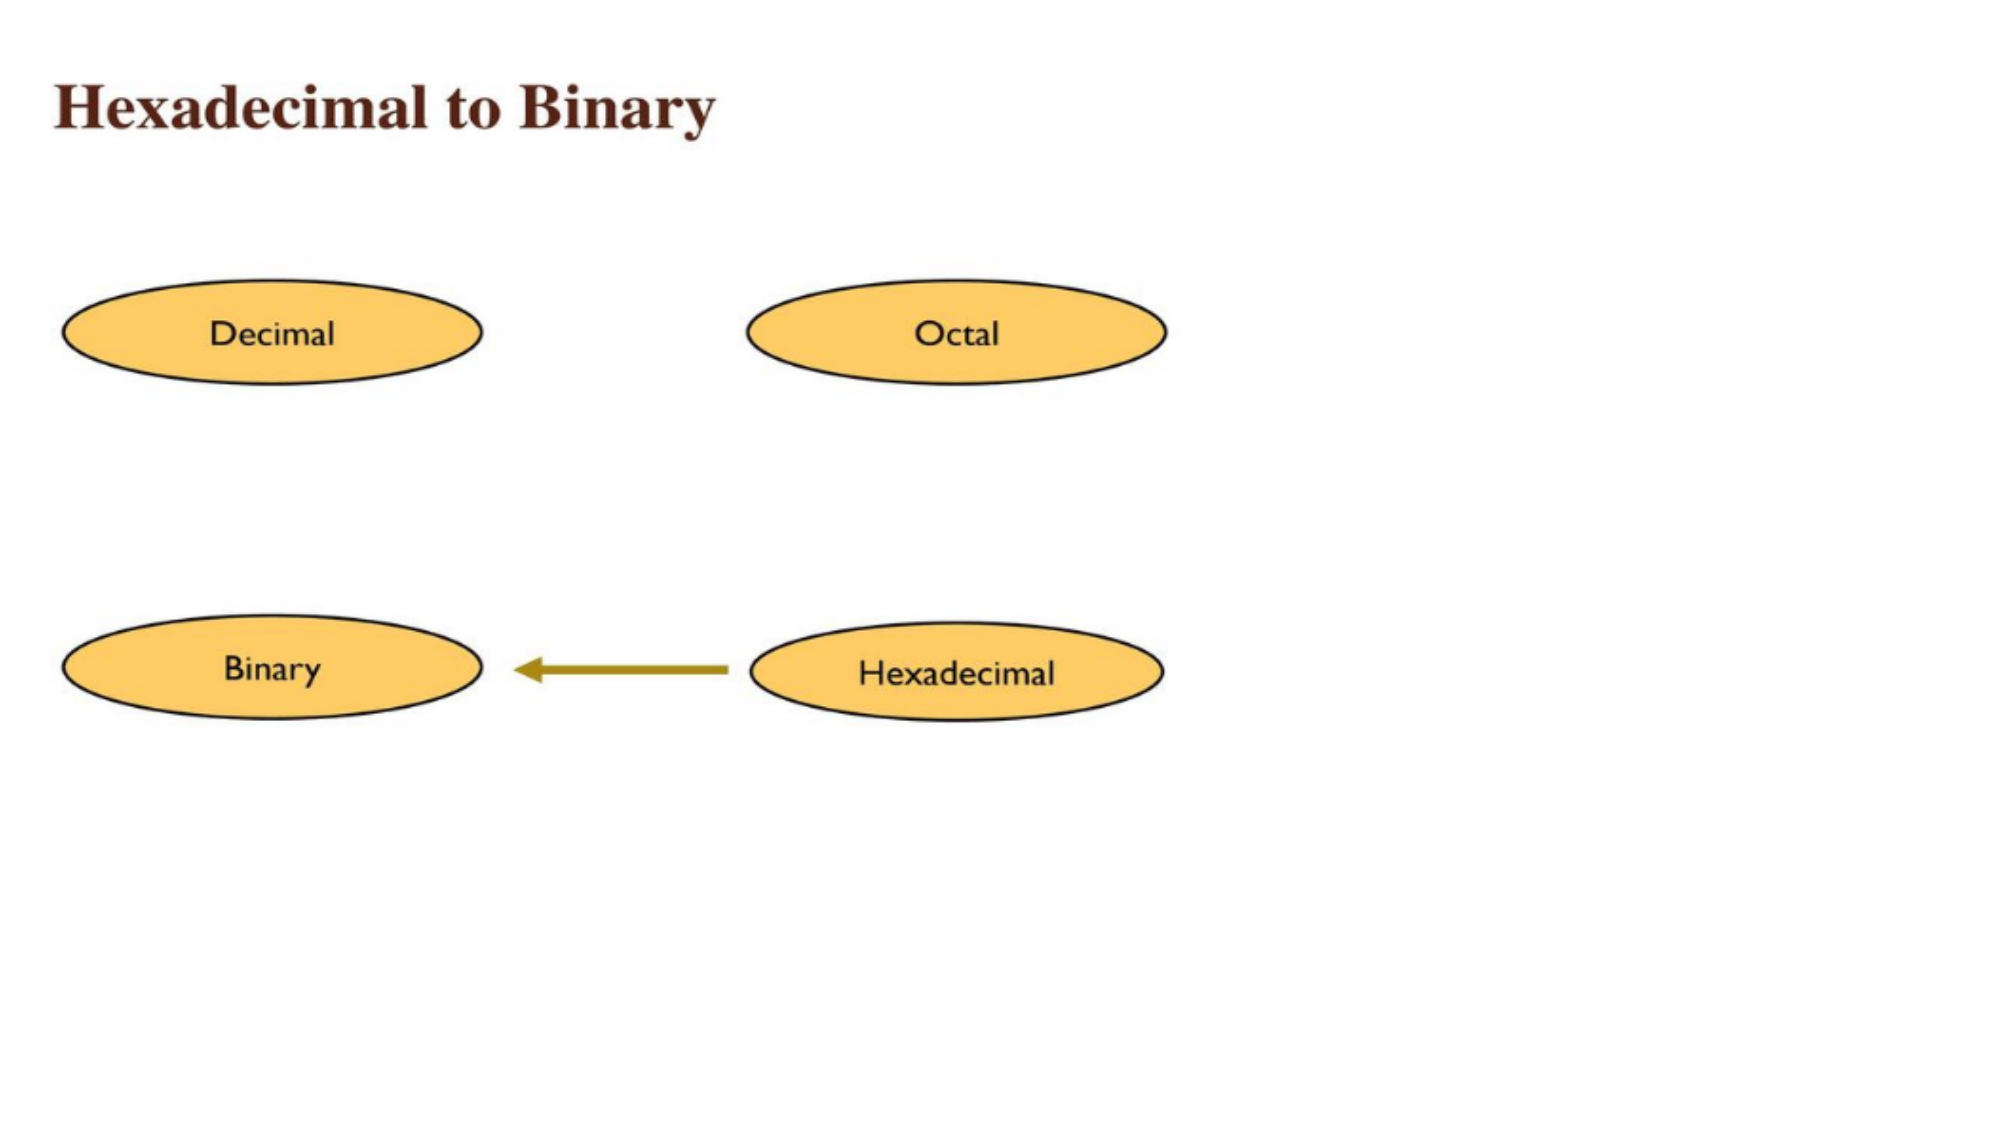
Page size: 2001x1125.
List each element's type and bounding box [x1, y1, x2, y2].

picture [49, 50, 1370, 830]
